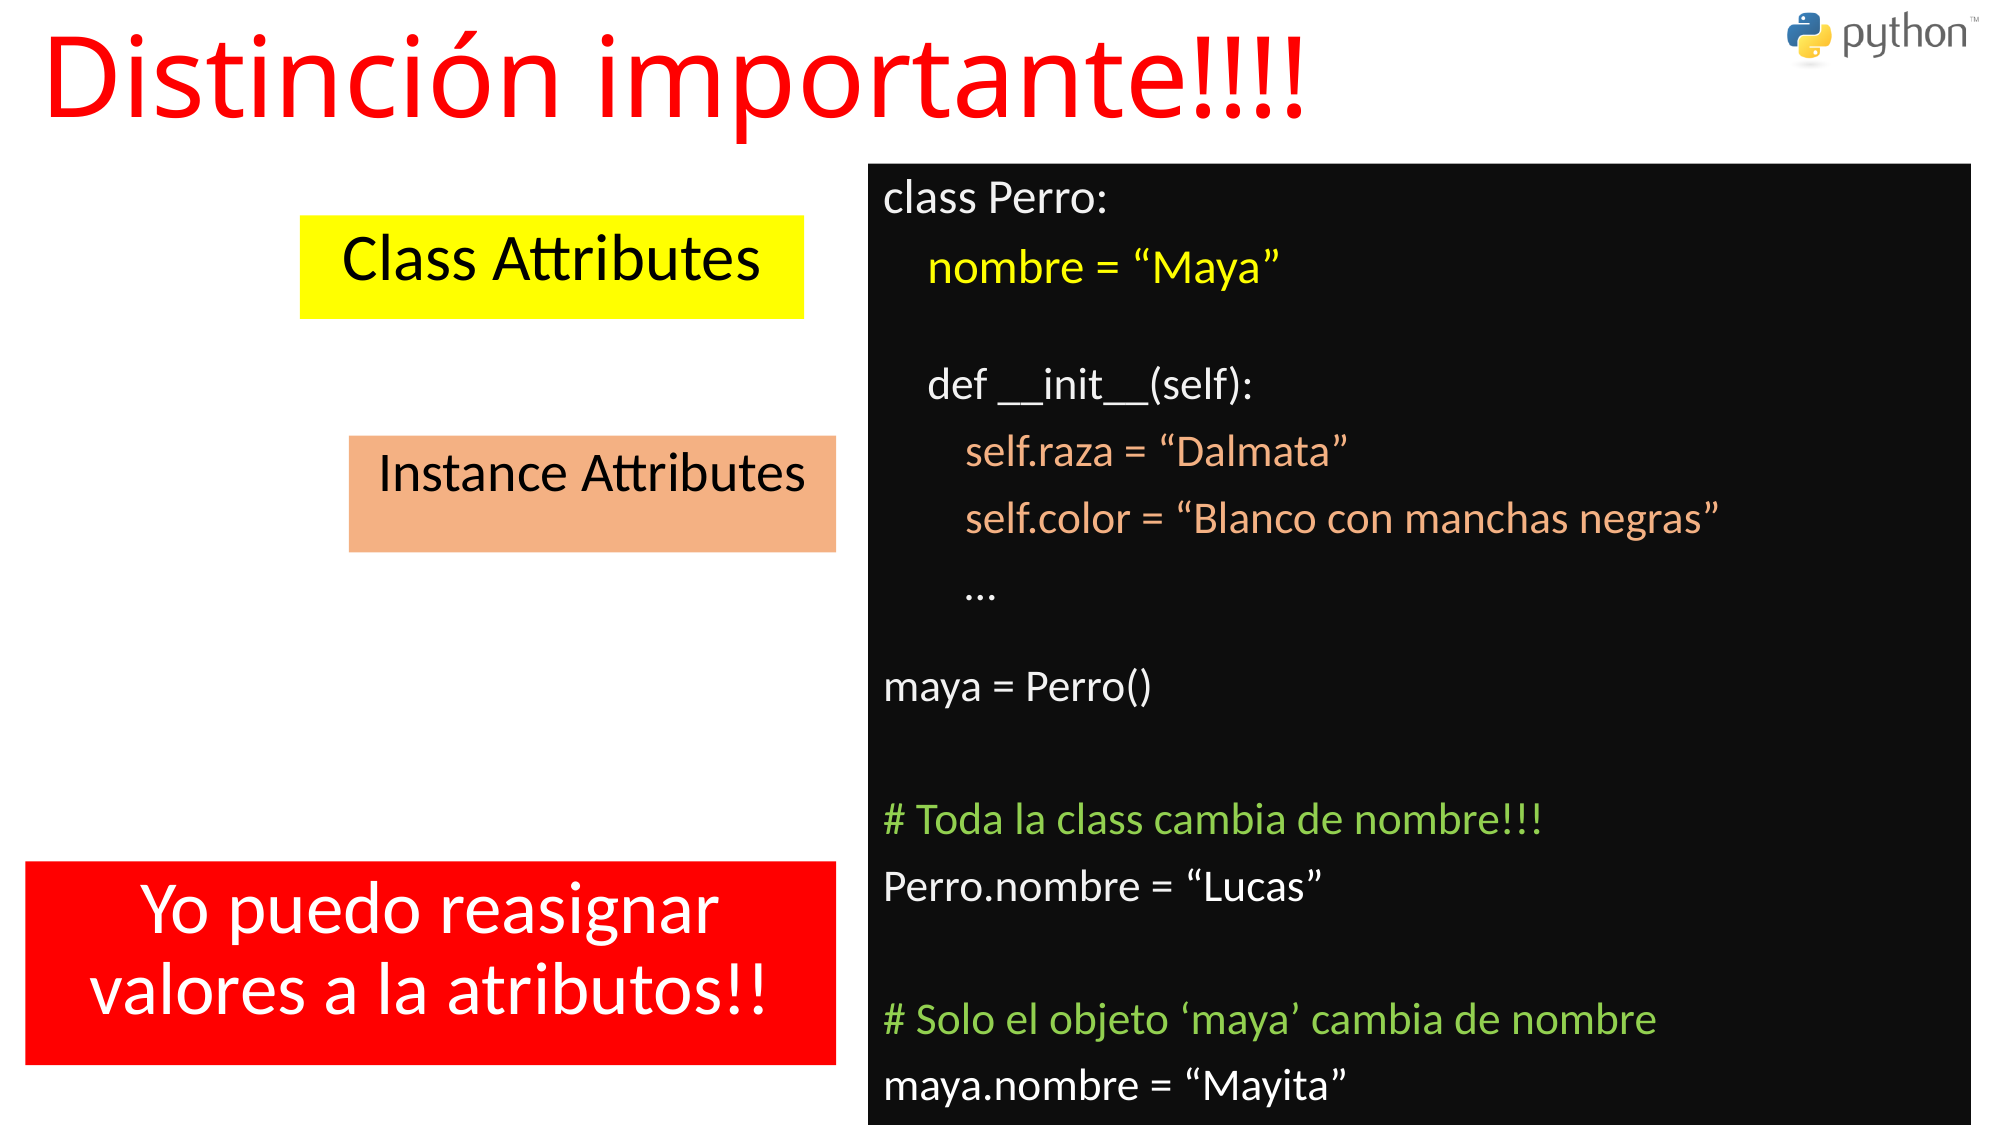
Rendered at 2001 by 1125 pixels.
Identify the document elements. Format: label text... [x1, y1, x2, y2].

text_box Instance Attributes [348, 435, 837, 553]
picture [1755, 0, 1997, 82]
text_box class Perro: nombre = “Maya” def __init__(self): self.raza = “Dalmata” self.color = “Blanco con manchas negras” … maya = Perro() # Toda la class cambia de nombre!!! Perro.nombre = “Lucas” # Solo el objeto ‘maya’ cambia de nombre maya.nombre = “Mayita” [868, 163, 1971, 1125]
text_box Class Attributes [299, 215, 805, 319]
title Distinción importante!!!! [25, 30, 1549, 150]
text_box Yo puedo reasignar valores a la atributos!! [25, 861, 837, 1066]
